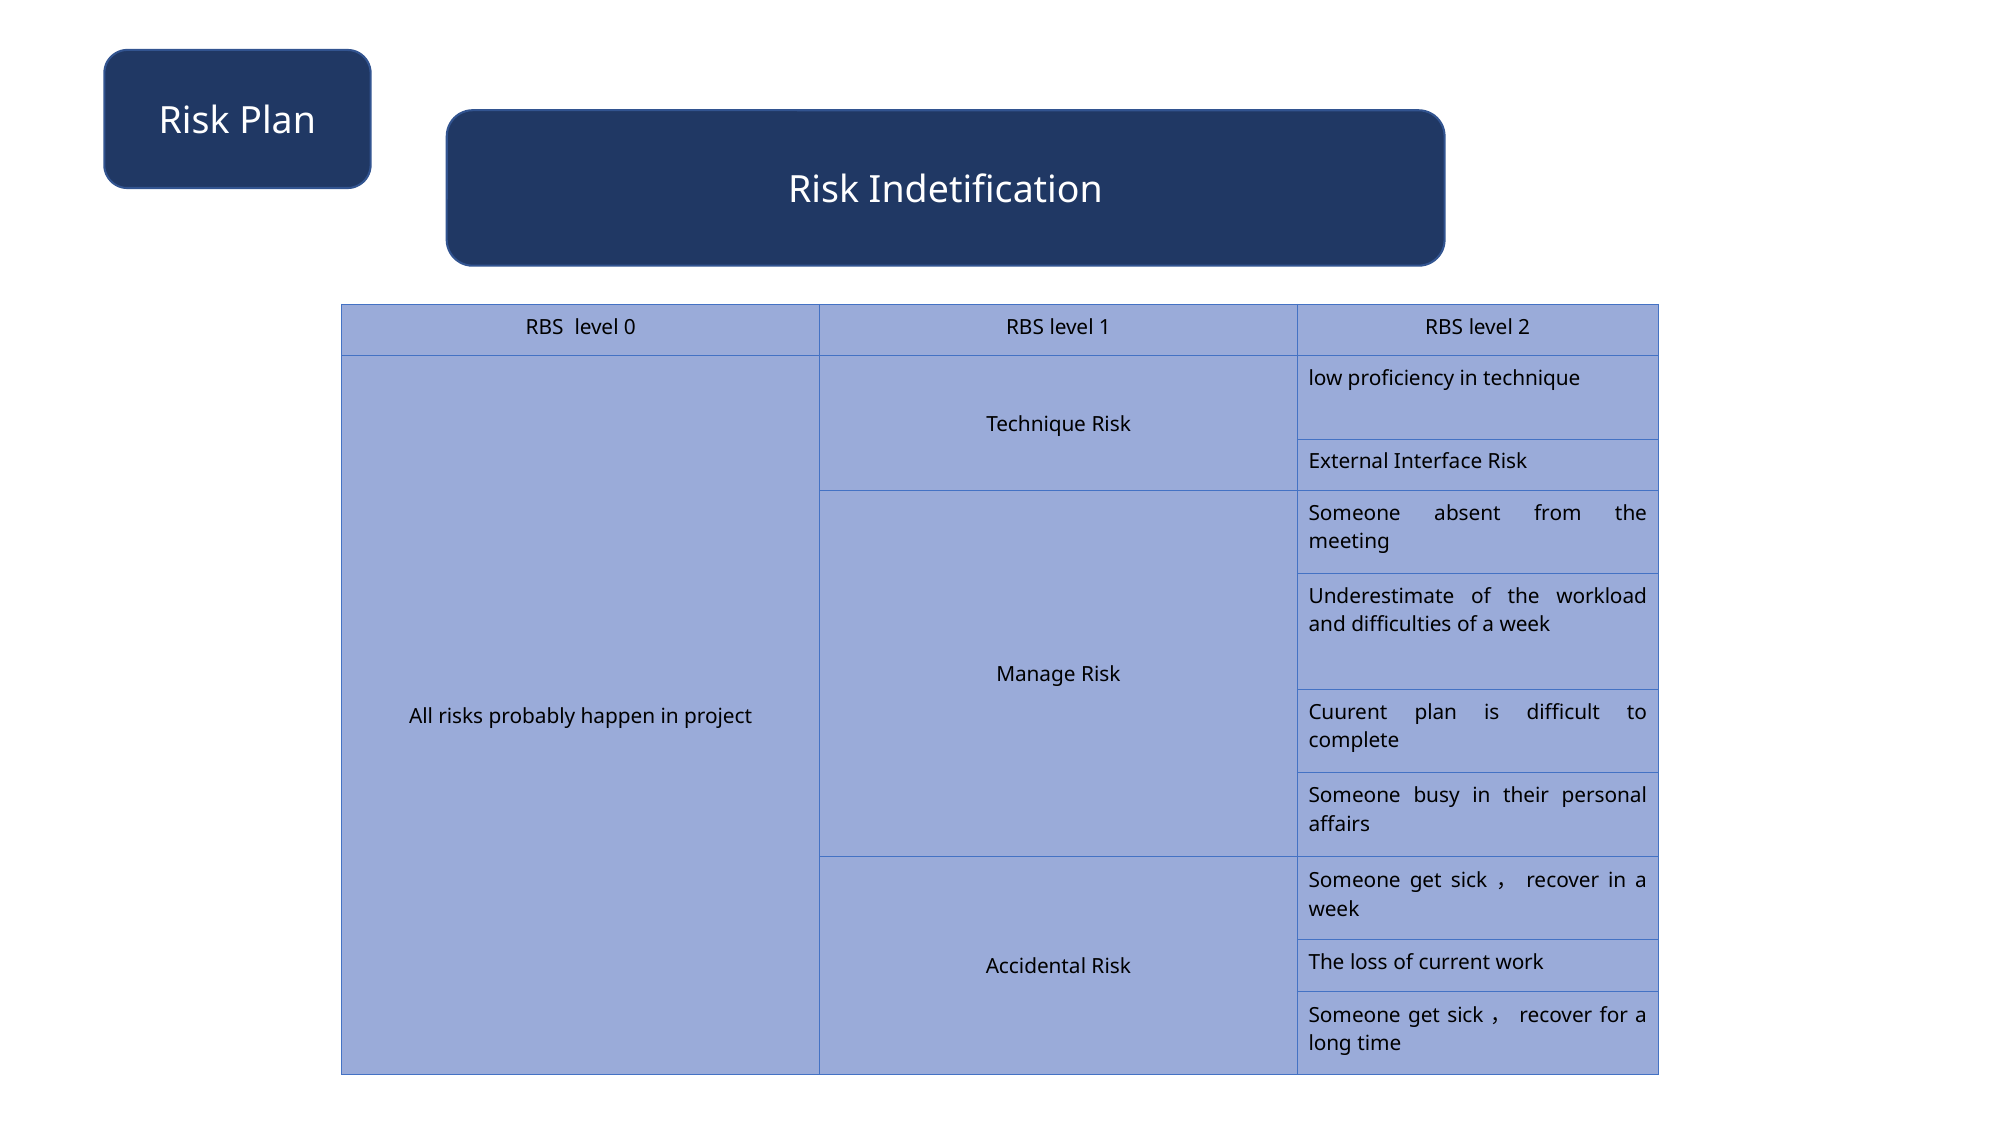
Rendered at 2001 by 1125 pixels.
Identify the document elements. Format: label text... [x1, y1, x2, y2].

table_cell Accidental Risk [820, 857, 1297, 1074]
text_box Risk Indetification [445, 109, 1446, 267]
text_box Risk Plan [103, 48, 372, 190]
table_cell The loss of current work [1298, 940, 1658, 991]
table_cell Technique Risk [820, 356, 1297, 490]
table_cell low proficiency in technique [1298, 356, 1658, 439]
table_cell Someone absent from the meeting [1298, 491, 1658, 573]
table_cell Underestimate of the workload and difficulties of a week [1298, 574, 1658, 689]
table_cell All risks probably happen in project [342, 356, 819, 1074]
table_cell Someone busy in their personal affairs [1298, 773, 1658, 856]
table_cell External Interface Risk [1298, 440, 1658, 490]
table_cell Someone get sick，recover in a week [1298, 857, 1658, 939]
table_cell Someone get sick，recover for a long time [1298, 992, 1658, 1074]
table_header RBS level 0 [342, 305, 819, 355]
table_cell Manage Risk [820, 491, 1297, 856]
table_cell Cuurent plan is difficult to complete [1298, 690, 1658, 772]
table_header RBS level 1 [820, 305, 1297, 355]
table_header RBS level 2 [1298, 305, 1658, 355]
